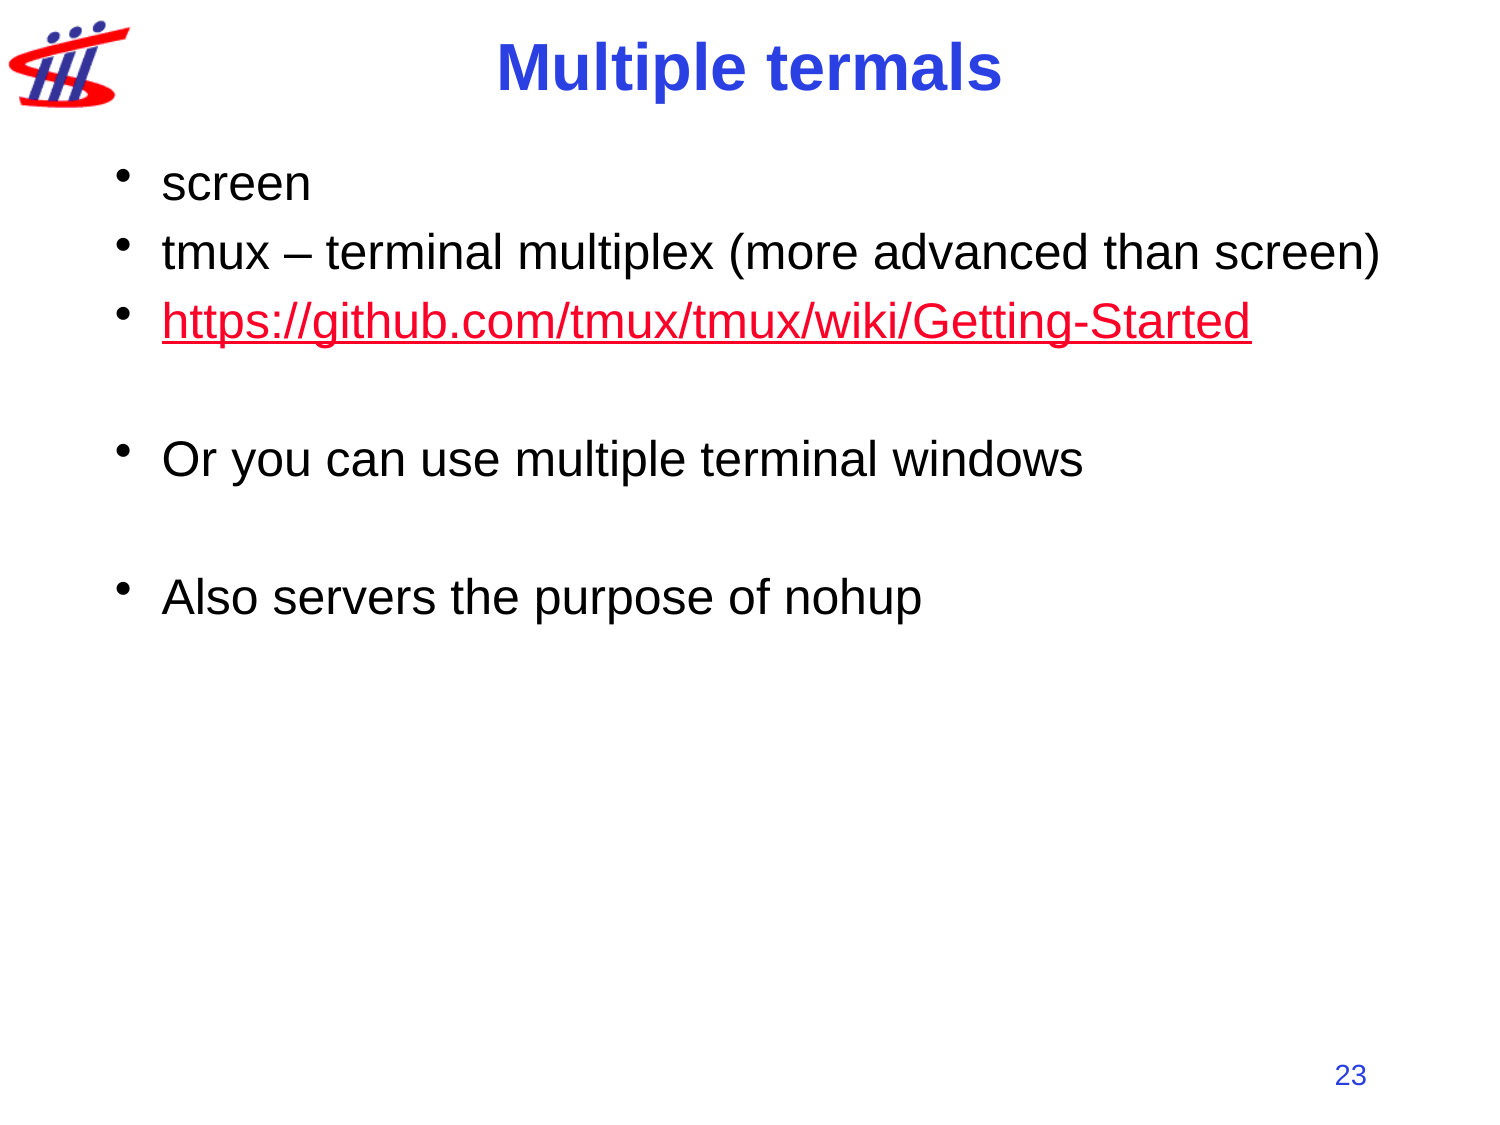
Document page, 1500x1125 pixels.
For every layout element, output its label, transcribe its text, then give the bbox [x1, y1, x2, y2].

list screen tmux – terminal multiplex (more advanced than screen) https://github.com/tmux/tmux/wiki/Getting-Started Or you can use multiple terminal windows Also servers the purpose of nohup [99, 149, 1400, 988]
picture [6, 12, 137, 113]
title Multiple termals [162, 24, 1338, 113]
